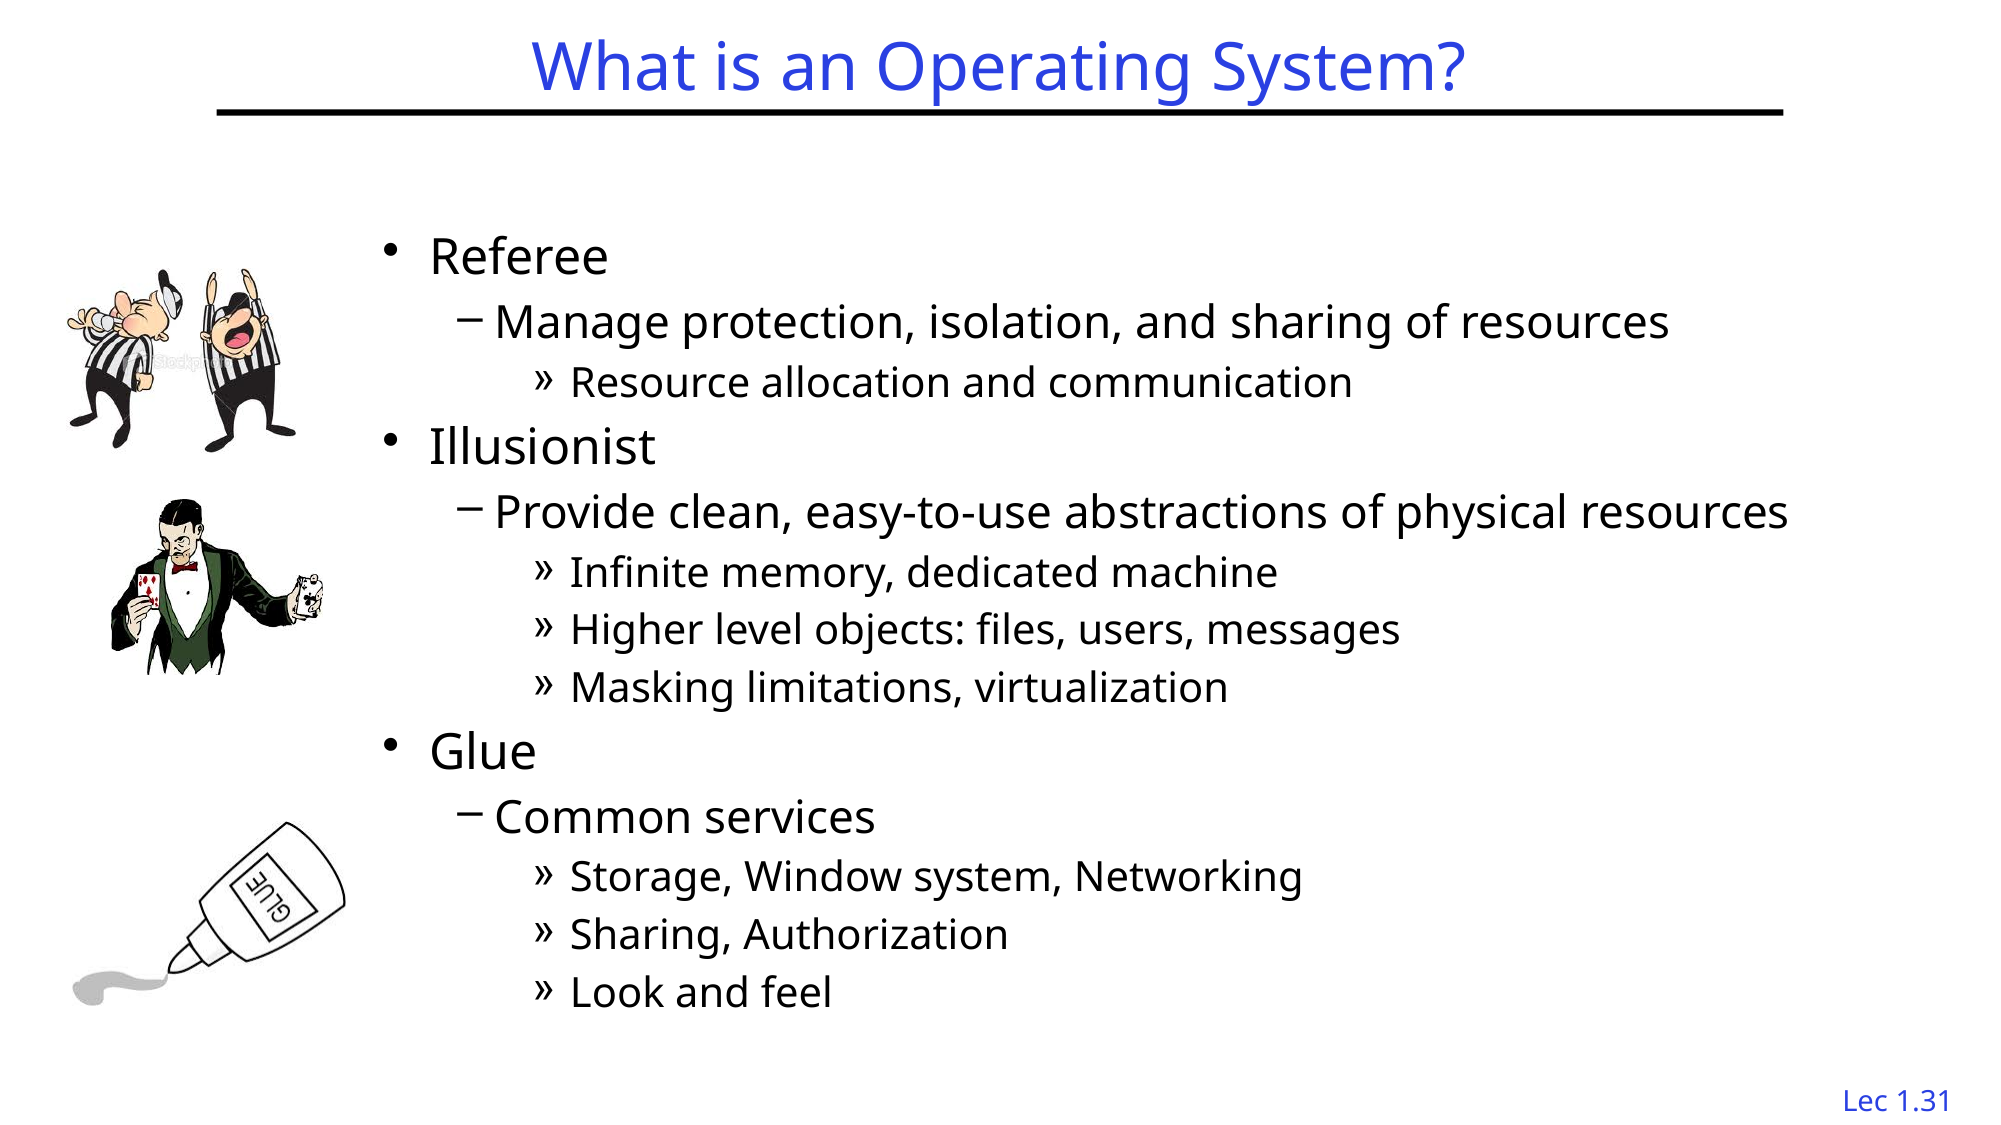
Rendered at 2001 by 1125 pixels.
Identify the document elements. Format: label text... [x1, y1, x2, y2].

picture [66, 267, 299, 454]
title What is an Operating System? [216, 24, 1784, 113]
picture [71, 821, 346, 1006]
picture [110, 499, 324, 675]
list Referee Manage protection, isolation, and sharing of resources Resource allocation and communication Illusionist Provide clean, easy-to-use abstractions of physical resources Infinite memory, dedicated machine Higher level objects: files, users, messages Masking limitations, virtualization Glue Common services Storage, Window system, Networking Sharing, Authorization Look and feel [367, 224, 1863, 1066]
